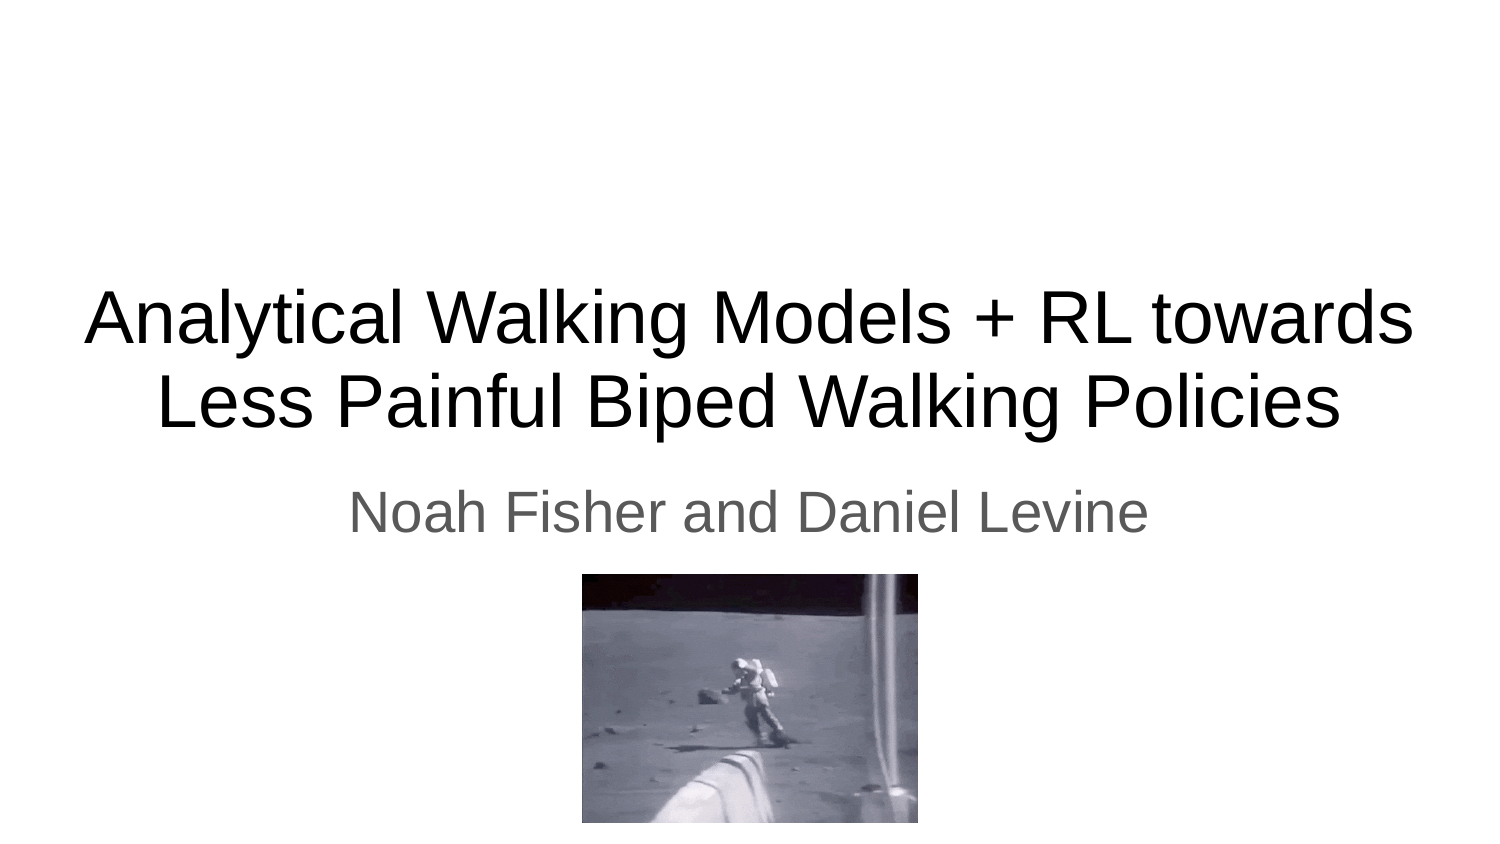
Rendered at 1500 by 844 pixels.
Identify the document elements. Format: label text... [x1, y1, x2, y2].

title Analytical Walking Models + RL towards Less Painful Biped Walking Policies [51, 122, 1449, 459]
picture [581, 574, 919, 823]
subtitle Noah Fisher and Daniel Levine [51, 464, 1449, 595]
